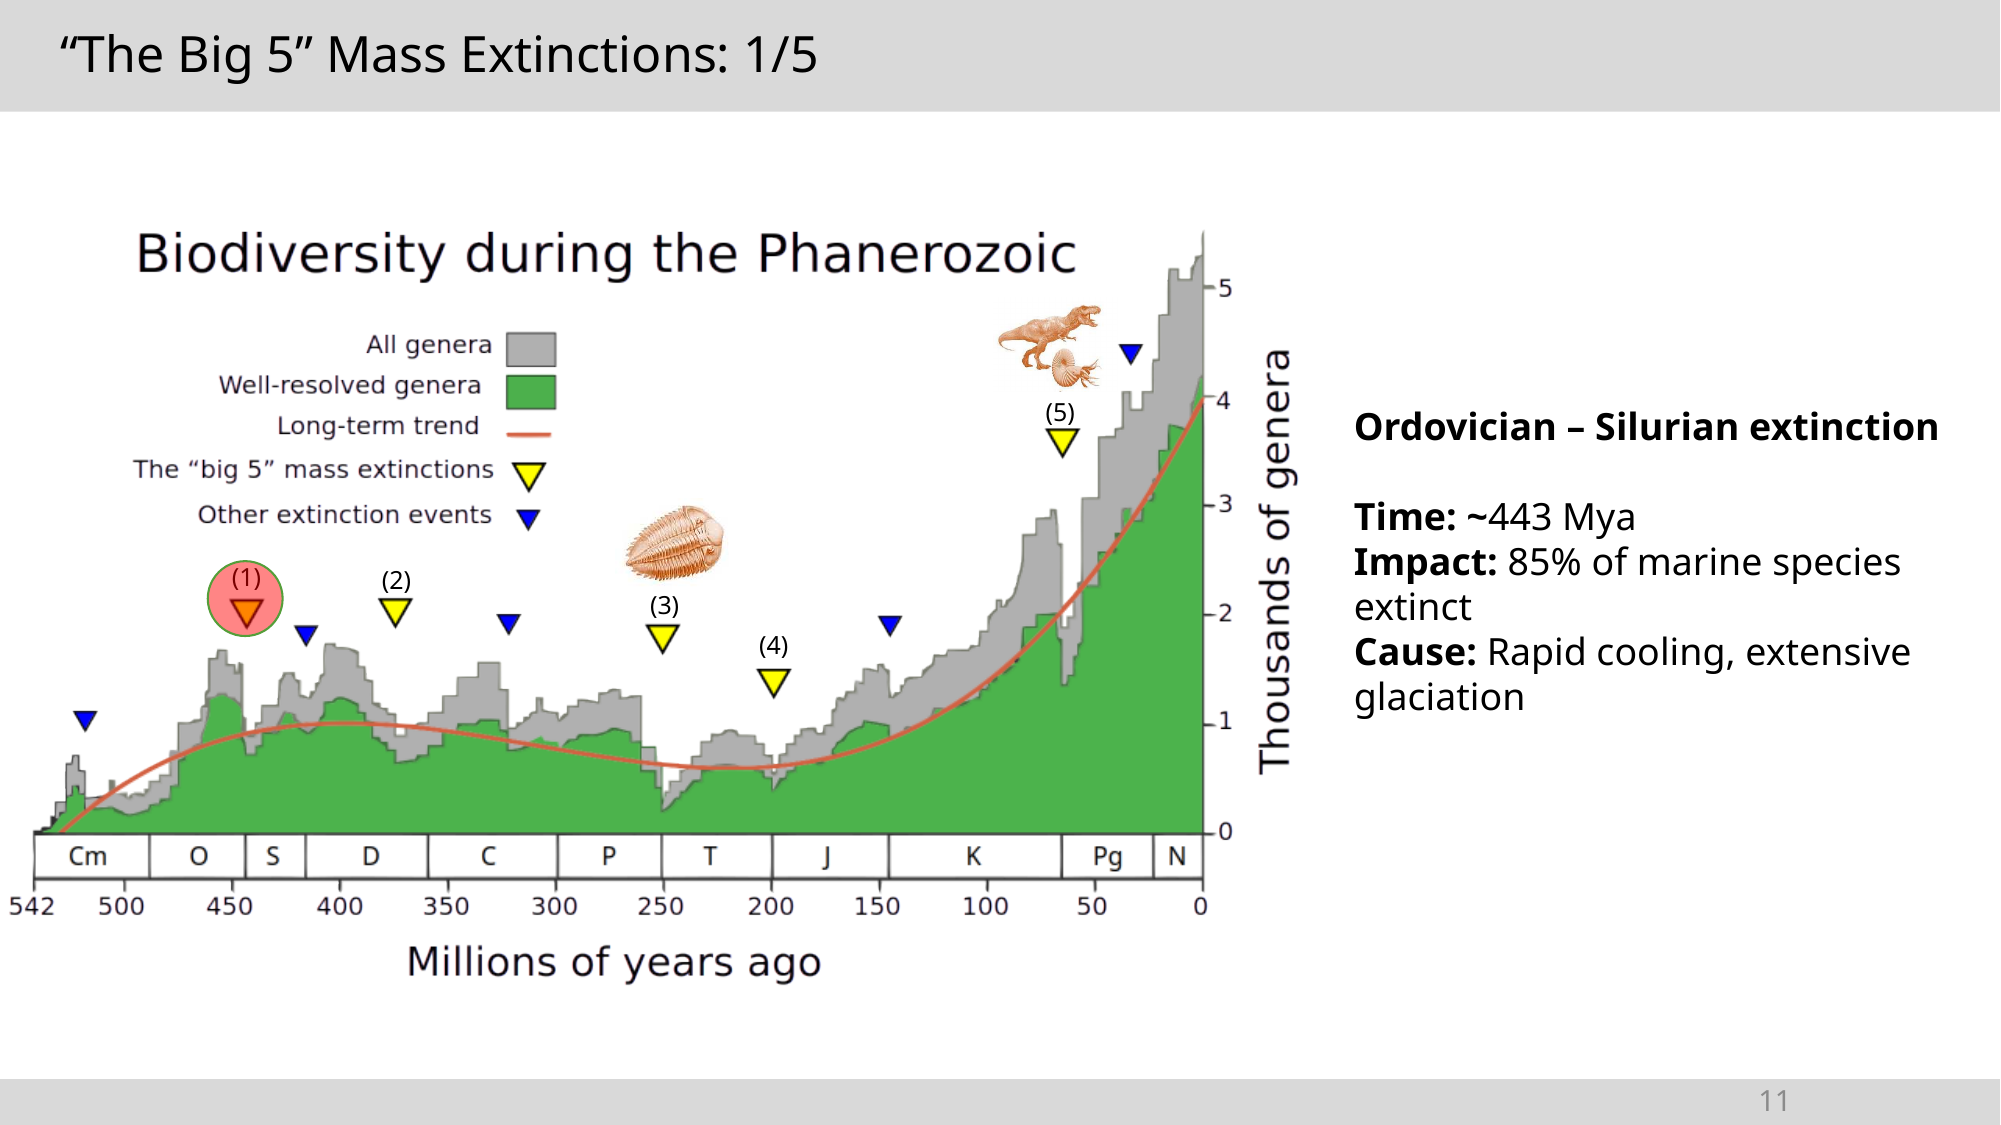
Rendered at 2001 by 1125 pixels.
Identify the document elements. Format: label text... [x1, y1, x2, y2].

title “The Big 5” Mass Extinctions: 1/5 [0, 0, 2000, 112]
footer [0, 1079, 1550, 1125]
text_box Ordovician – Silurian extinction Time: ~443 Mya Impact: 85% of marine species extinct Cause: Rapid cooling, extensive glaciation [1339, 395, 2000, 726]
slide_number 11 [1550, 1079, 2000, 1125]
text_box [0, 224, 1307, 998]
